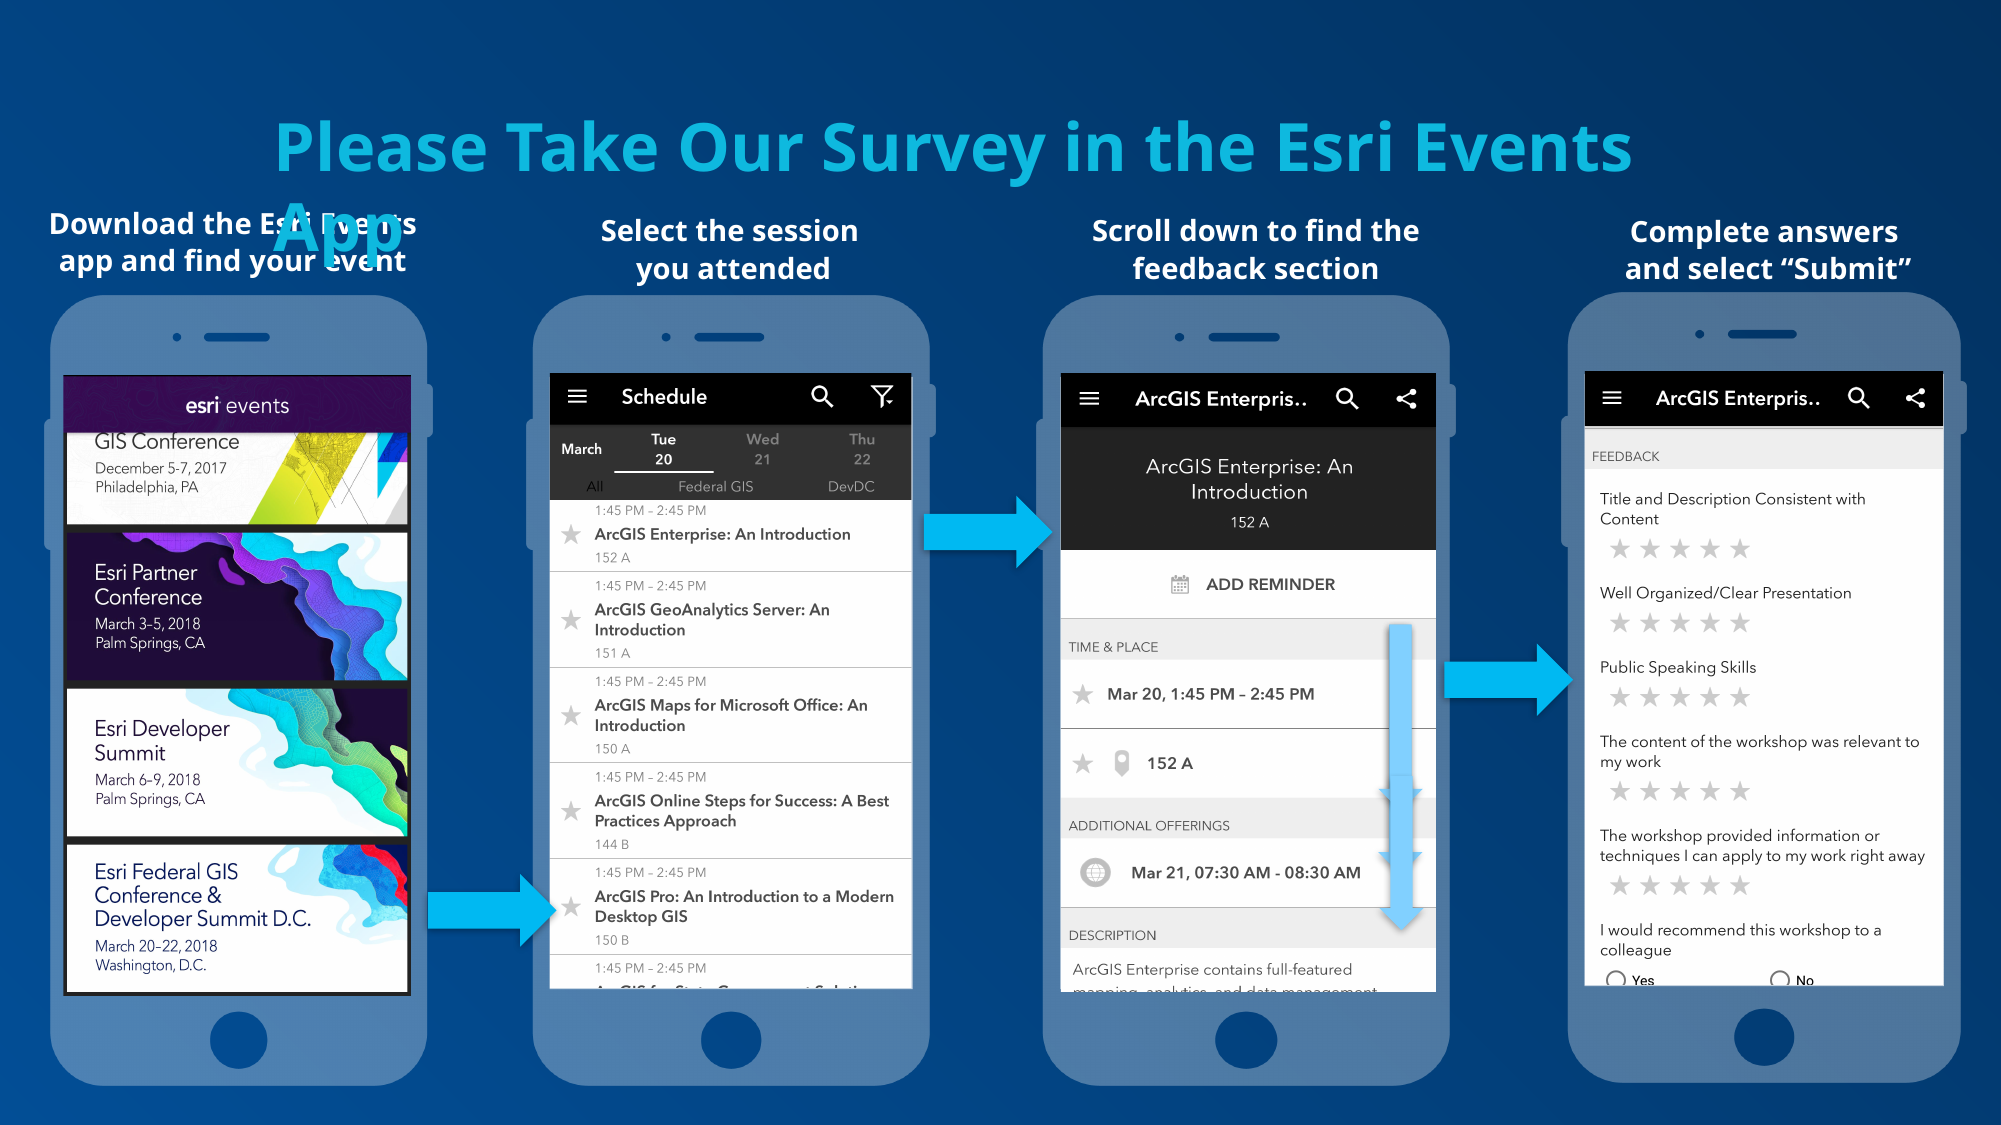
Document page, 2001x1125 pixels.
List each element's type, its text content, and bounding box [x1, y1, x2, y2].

text_box Scroll down to find the feedback section [1067, 266, 1445, 293]
picture [526, 294, 936, 1086]
text_box [940, 494, 1031, 570]
text_box [1460, 642, 1556, 717]
picture [1561, 291, 1967, 1083]
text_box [1377, 624, 1424, 931]
text_box Download the Esri Events app and find your event [32, 195, 433, 285]
text_box Please Take Our Survey in the Esri Events App [273, 105, 1726, 266]
text_box [438, 873, 521, 948]
text_box Complete answers and select “Submit” [1579, 203, 1949, 290]
text_box Select the session you attended [503, 266, 965, 293]
picture [1036, 295, 1456, 1086]
picture [44, 295, 434, 1086]
